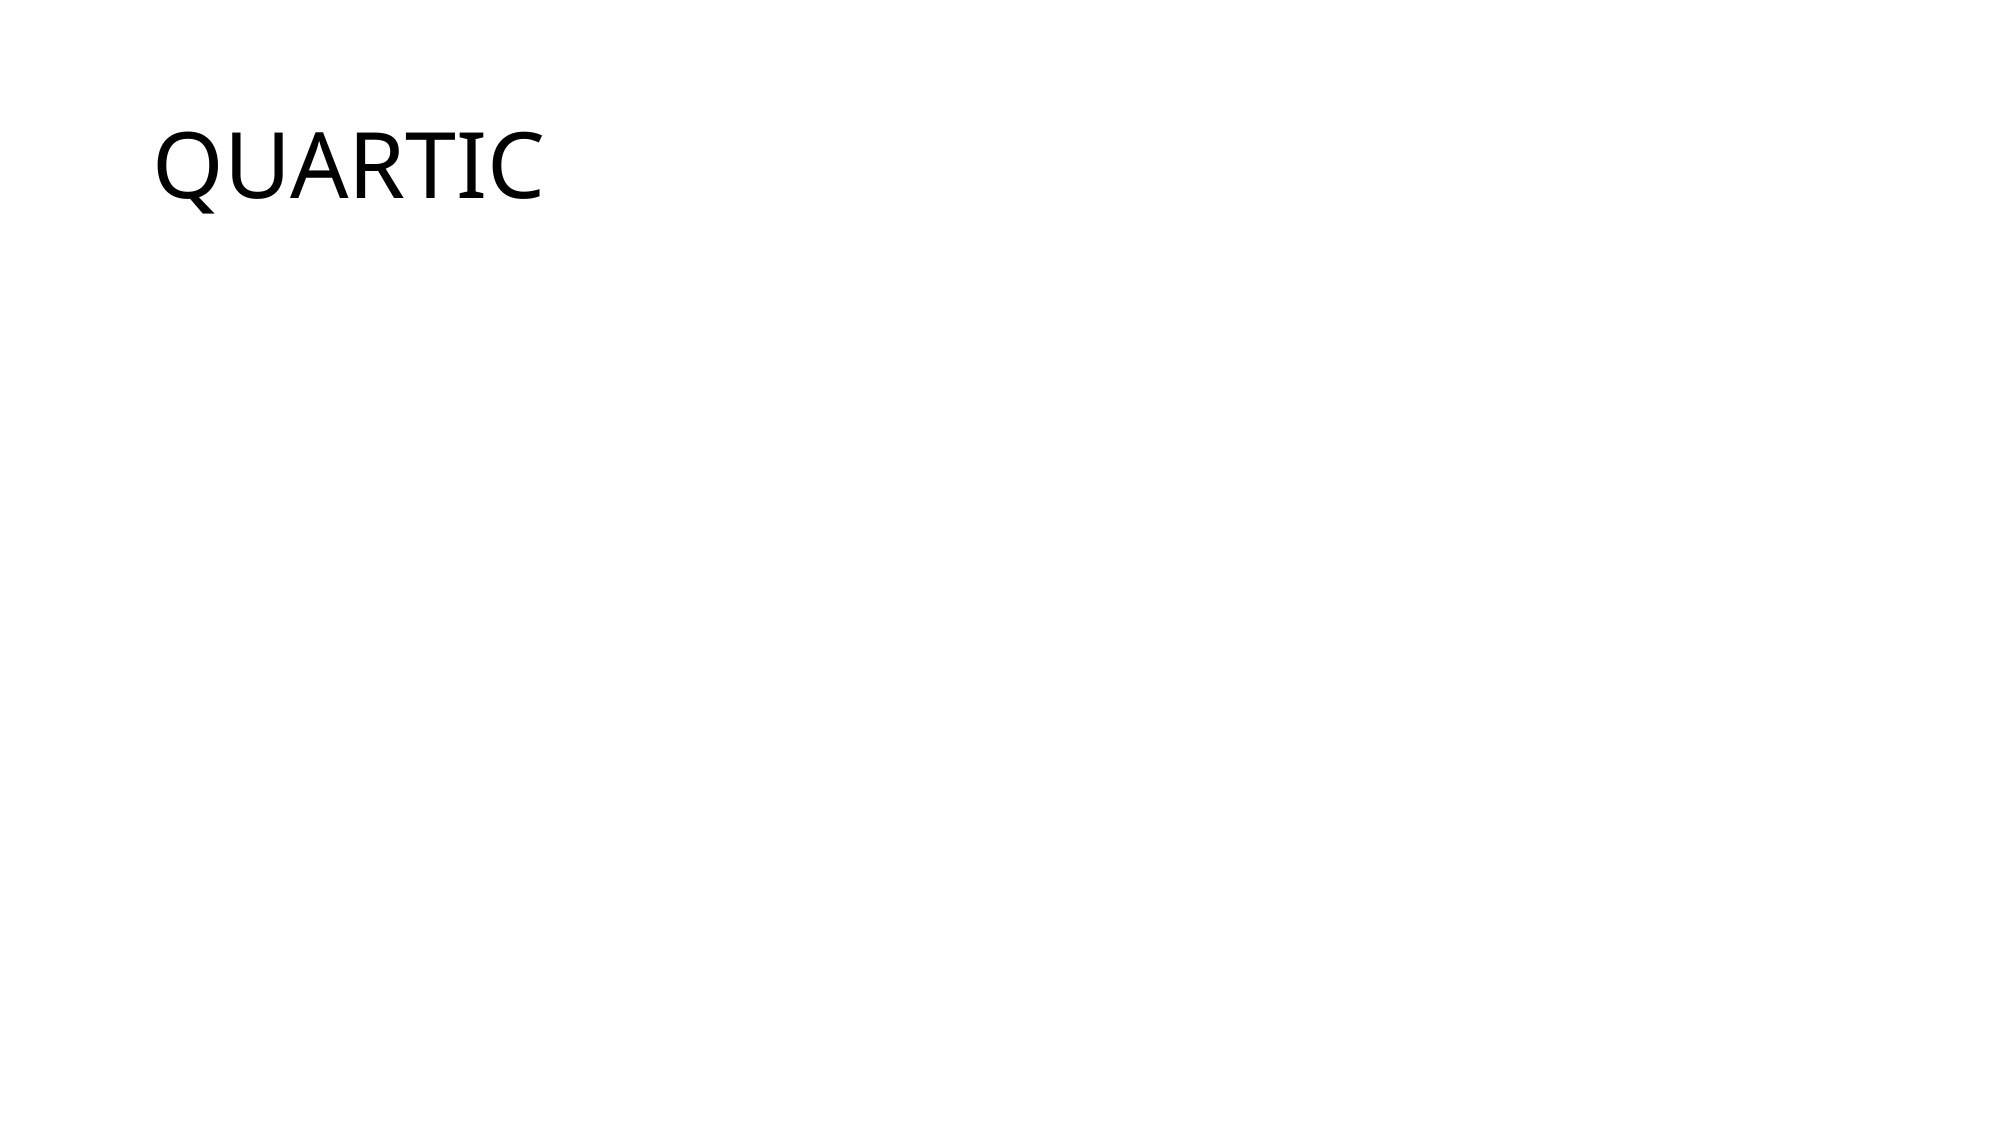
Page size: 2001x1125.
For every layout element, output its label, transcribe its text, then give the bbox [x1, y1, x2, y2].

title QUARTIC [137, 59, 1863, 278]
